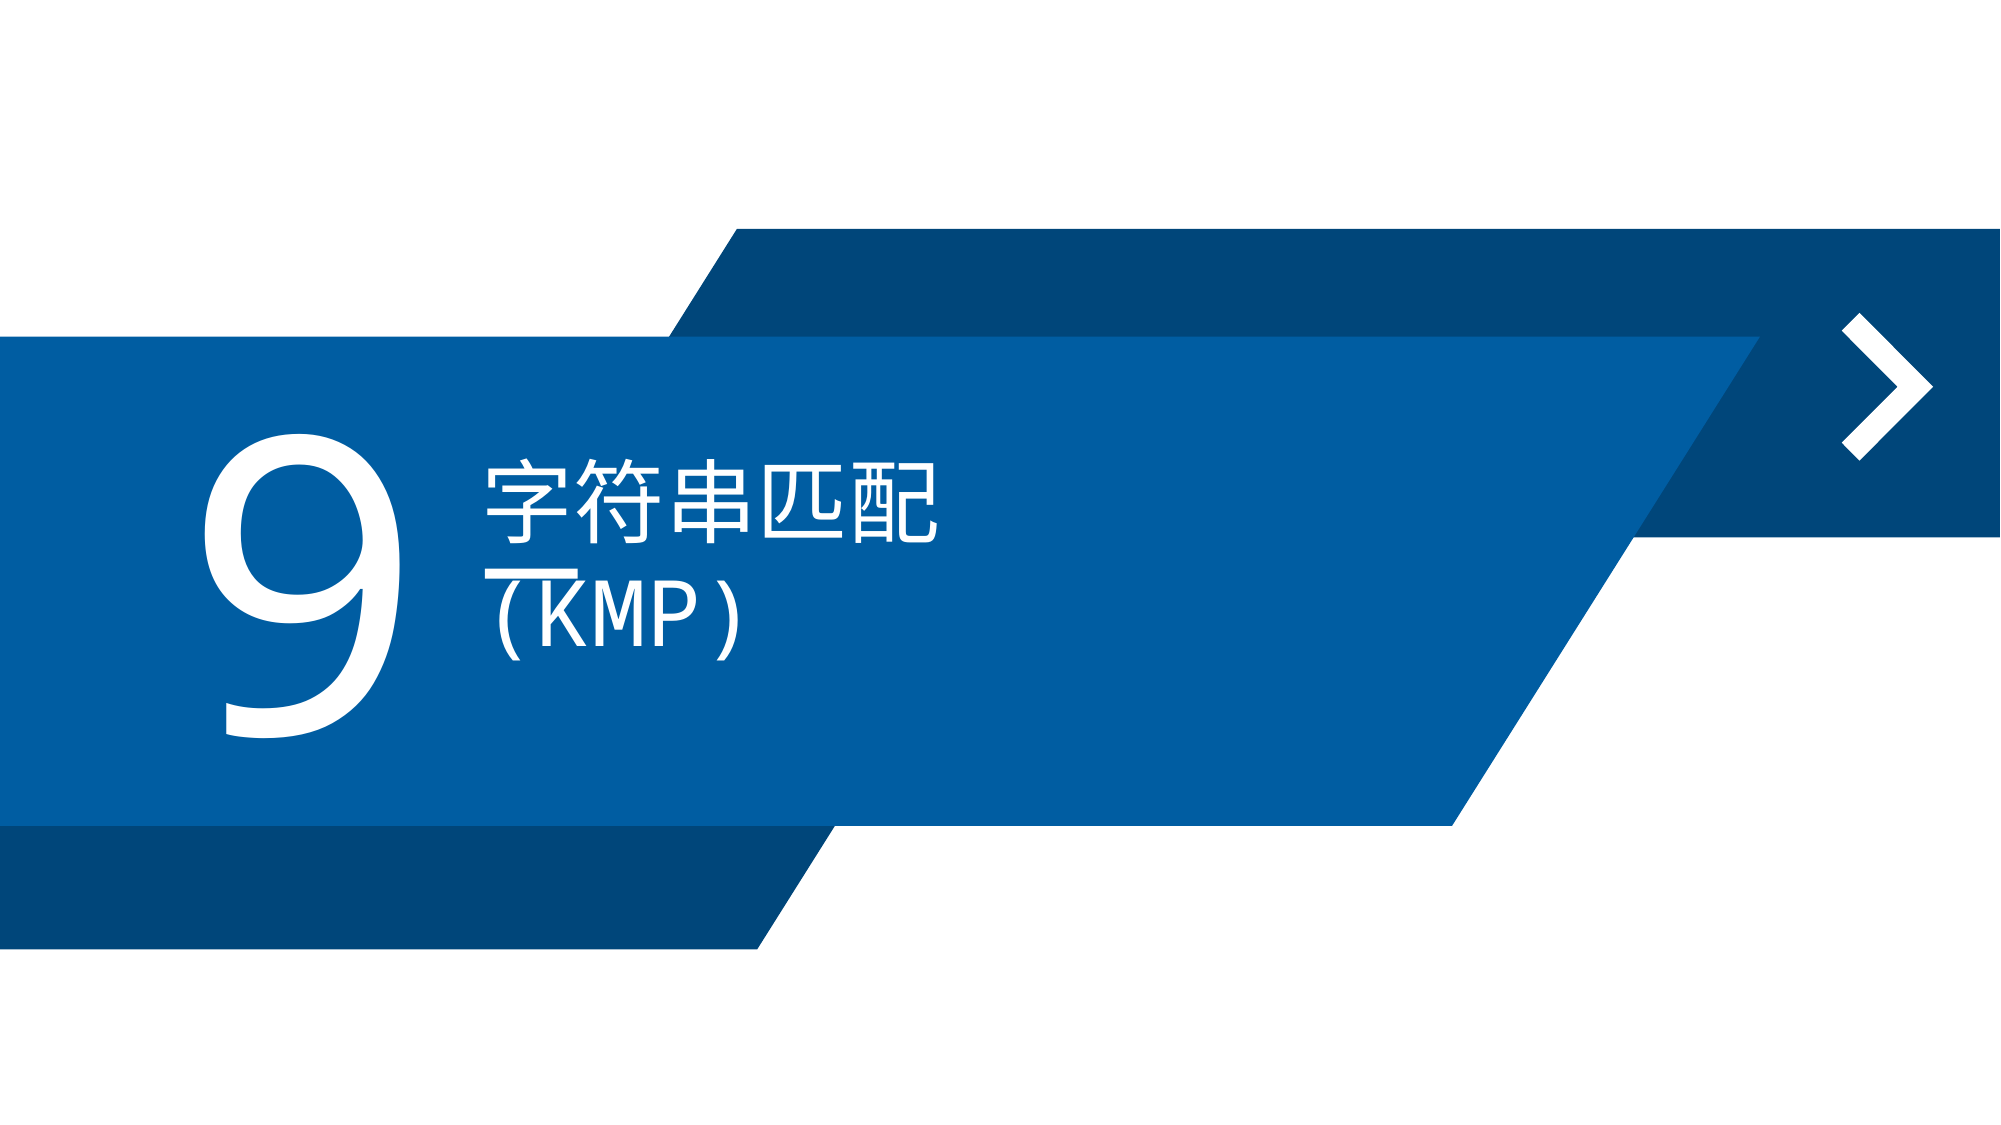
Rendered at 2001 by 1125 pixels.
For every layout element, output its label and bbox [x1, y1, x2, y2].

text_box [0, 228, 2000, 950]
